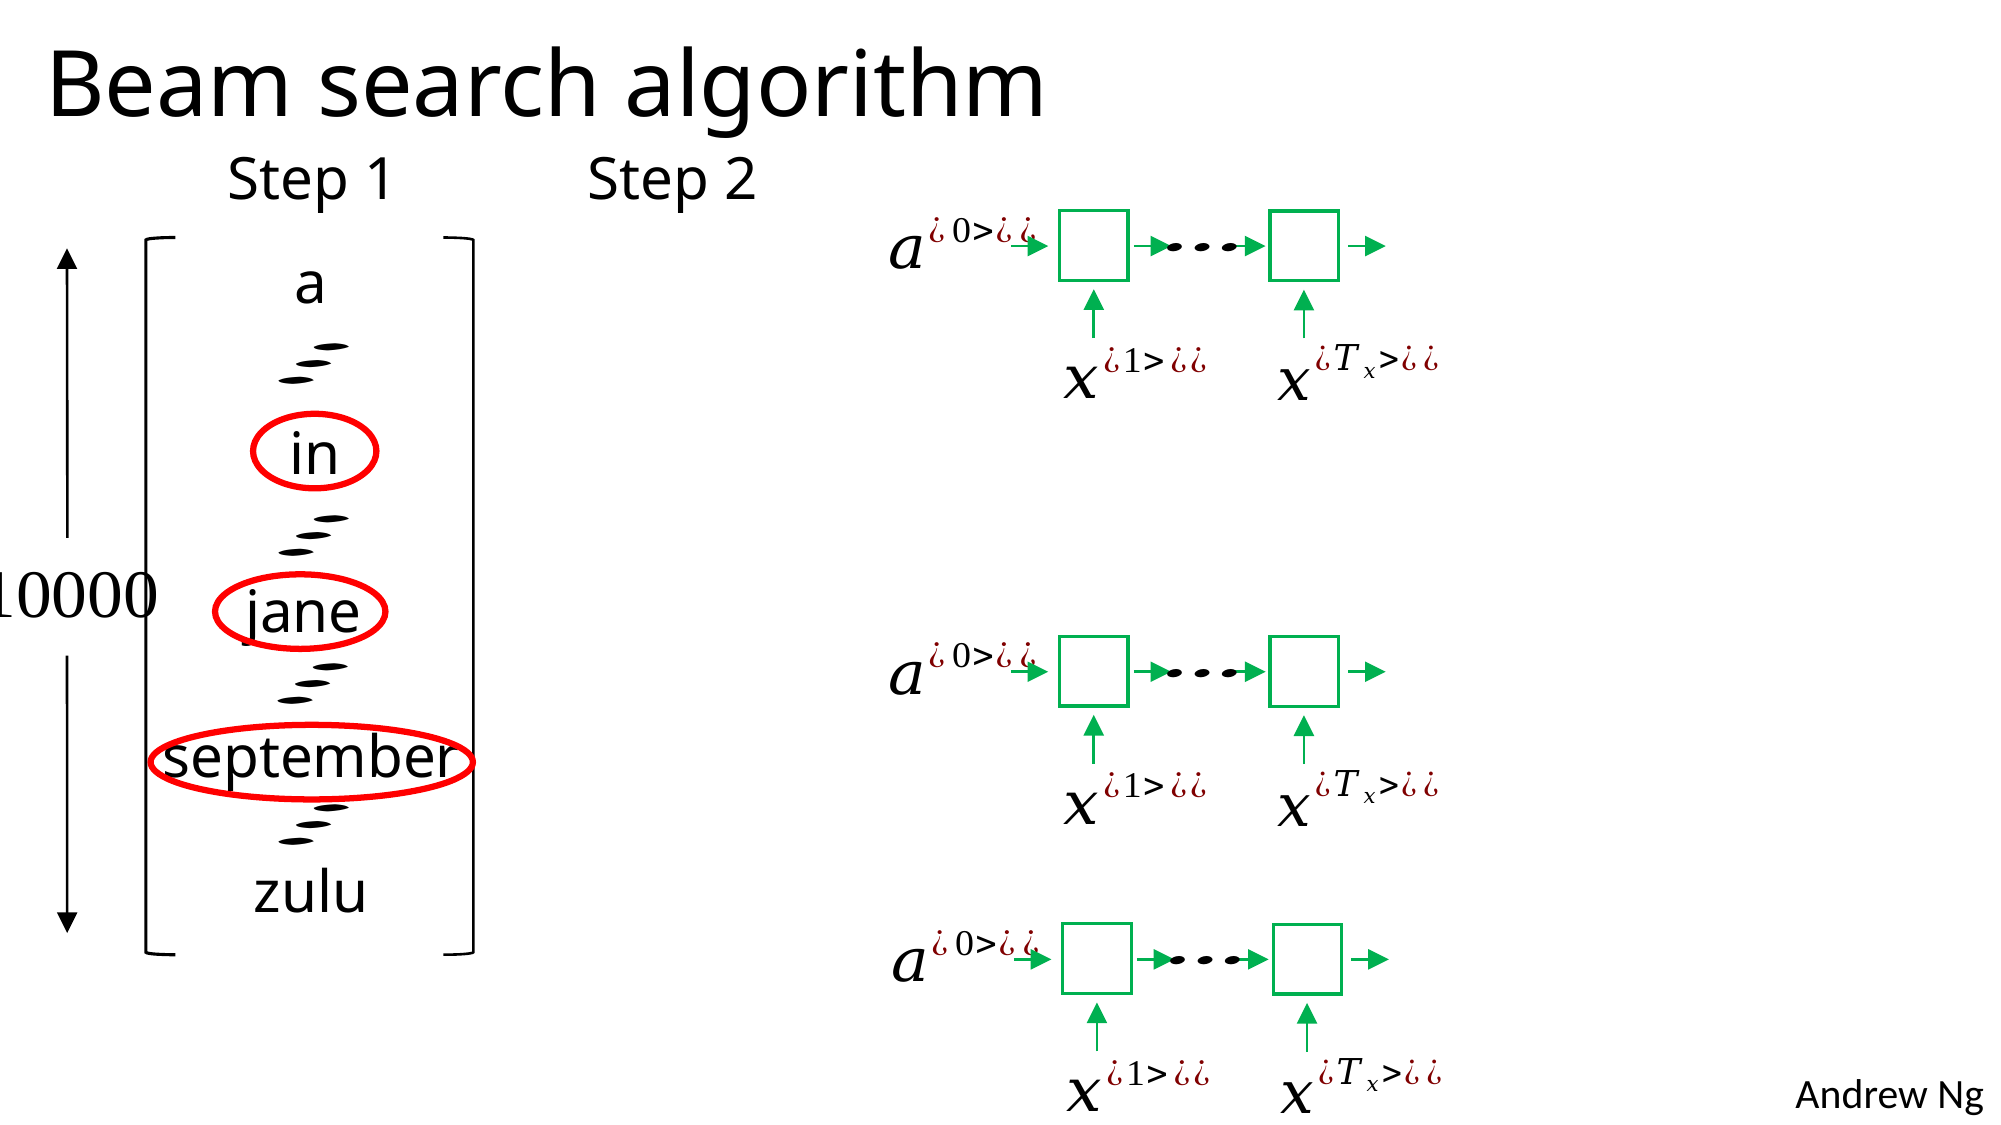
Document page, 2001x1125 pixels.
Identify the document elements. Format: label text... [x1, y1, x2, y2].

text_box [888, 199, 1440, 414]
text_box Step 2 [572, 133, 773, 219]
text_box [891, 913, 1443, 1125]
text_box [145, 237, 474, 955]
text_box Step 1 [212, 133, 413, 219]
title Beam search algorithm [30, 29, 2000, 248]
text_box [888, 625, 1440, 840]
